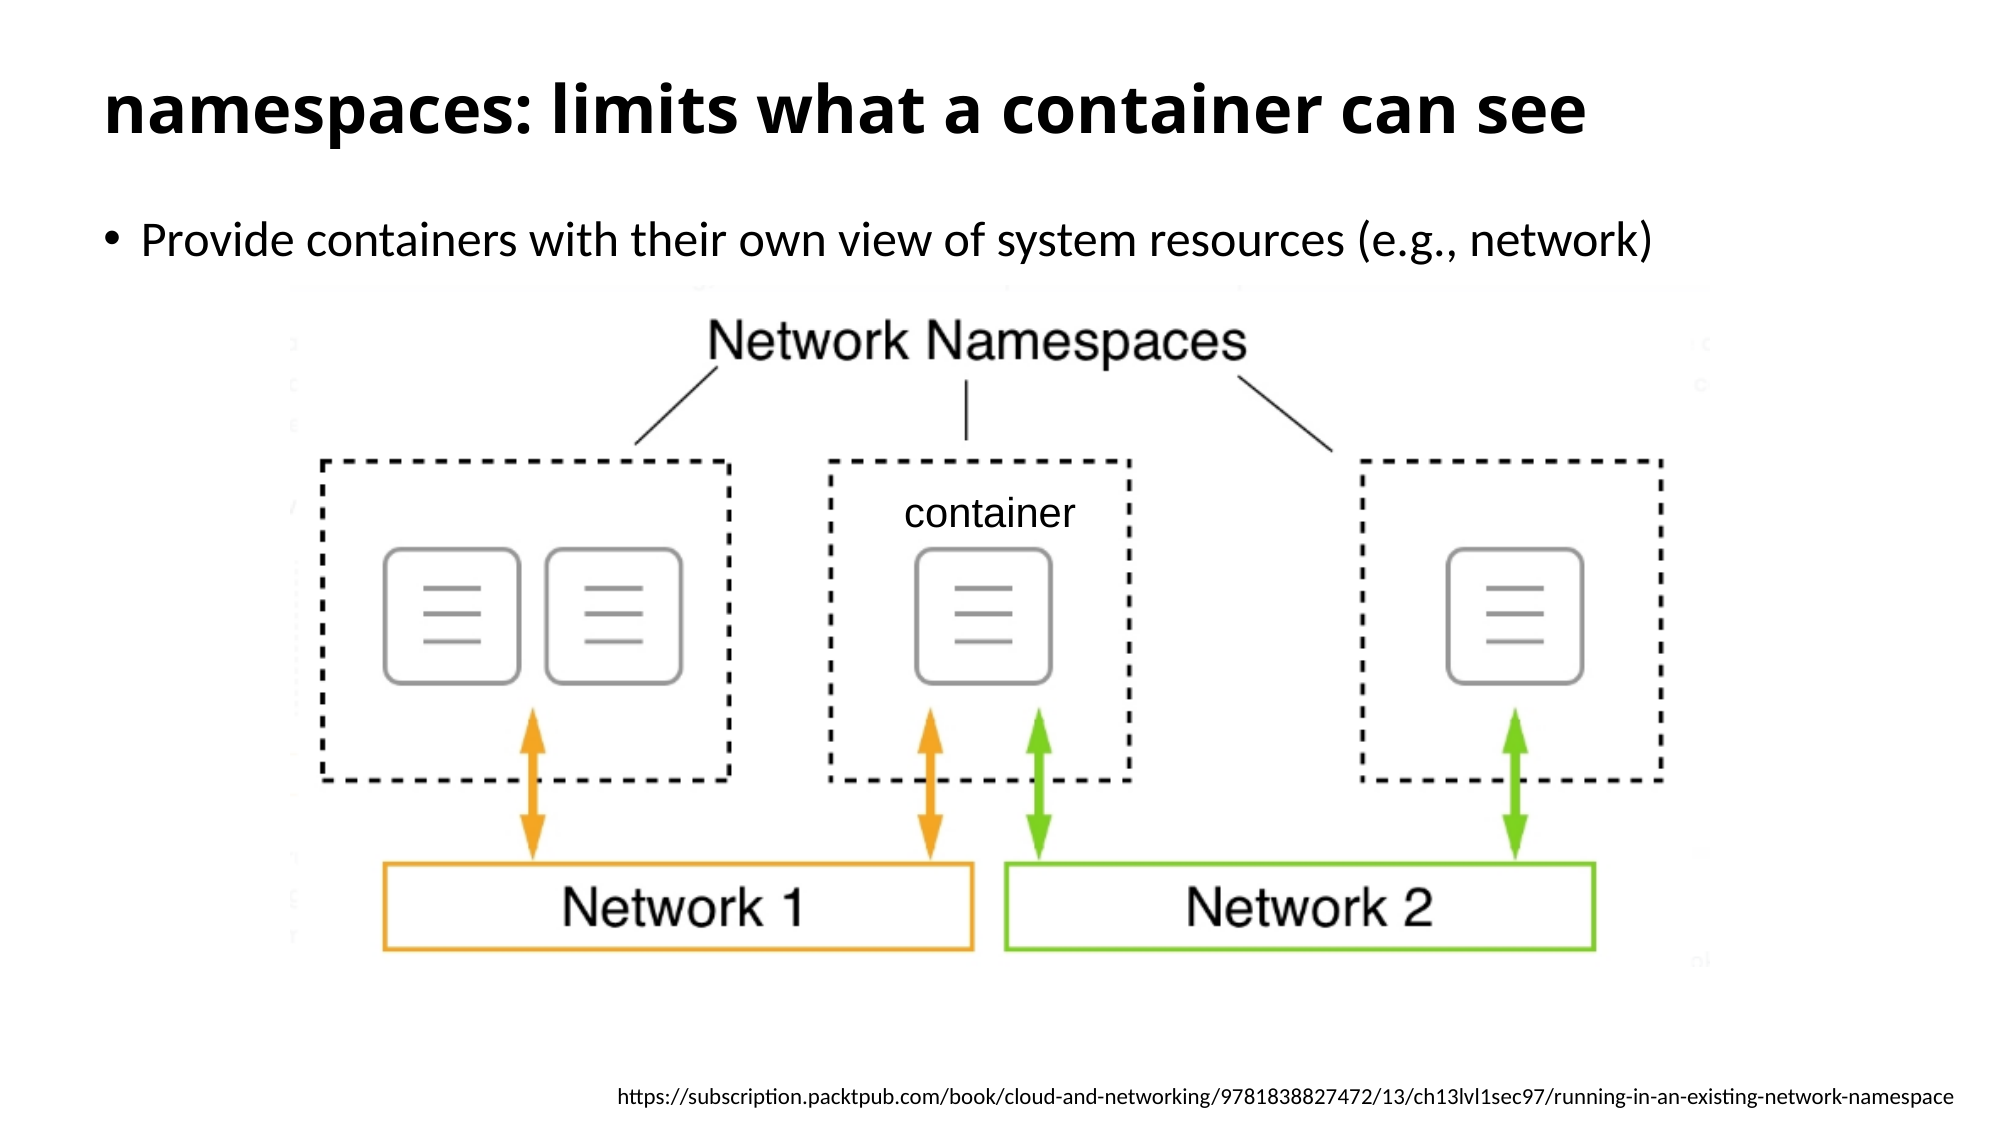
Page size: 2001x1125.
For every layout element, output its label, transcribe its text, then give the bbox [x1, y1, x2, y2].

title namespaces: limits what a container can see [88, 46, 1814, 178]
picture [290, 285, 1710, 967]
list Provide containers with their own view of system resources (e.g., network) [88, 205, 1814, 920]
text_box https://subscription.packtpub.com/book/cloud-and-networking/9781838827472/13/ch13lvl1sec97/running-in-an-existing-network-namespace [565, 1074, 2000, 1117]
